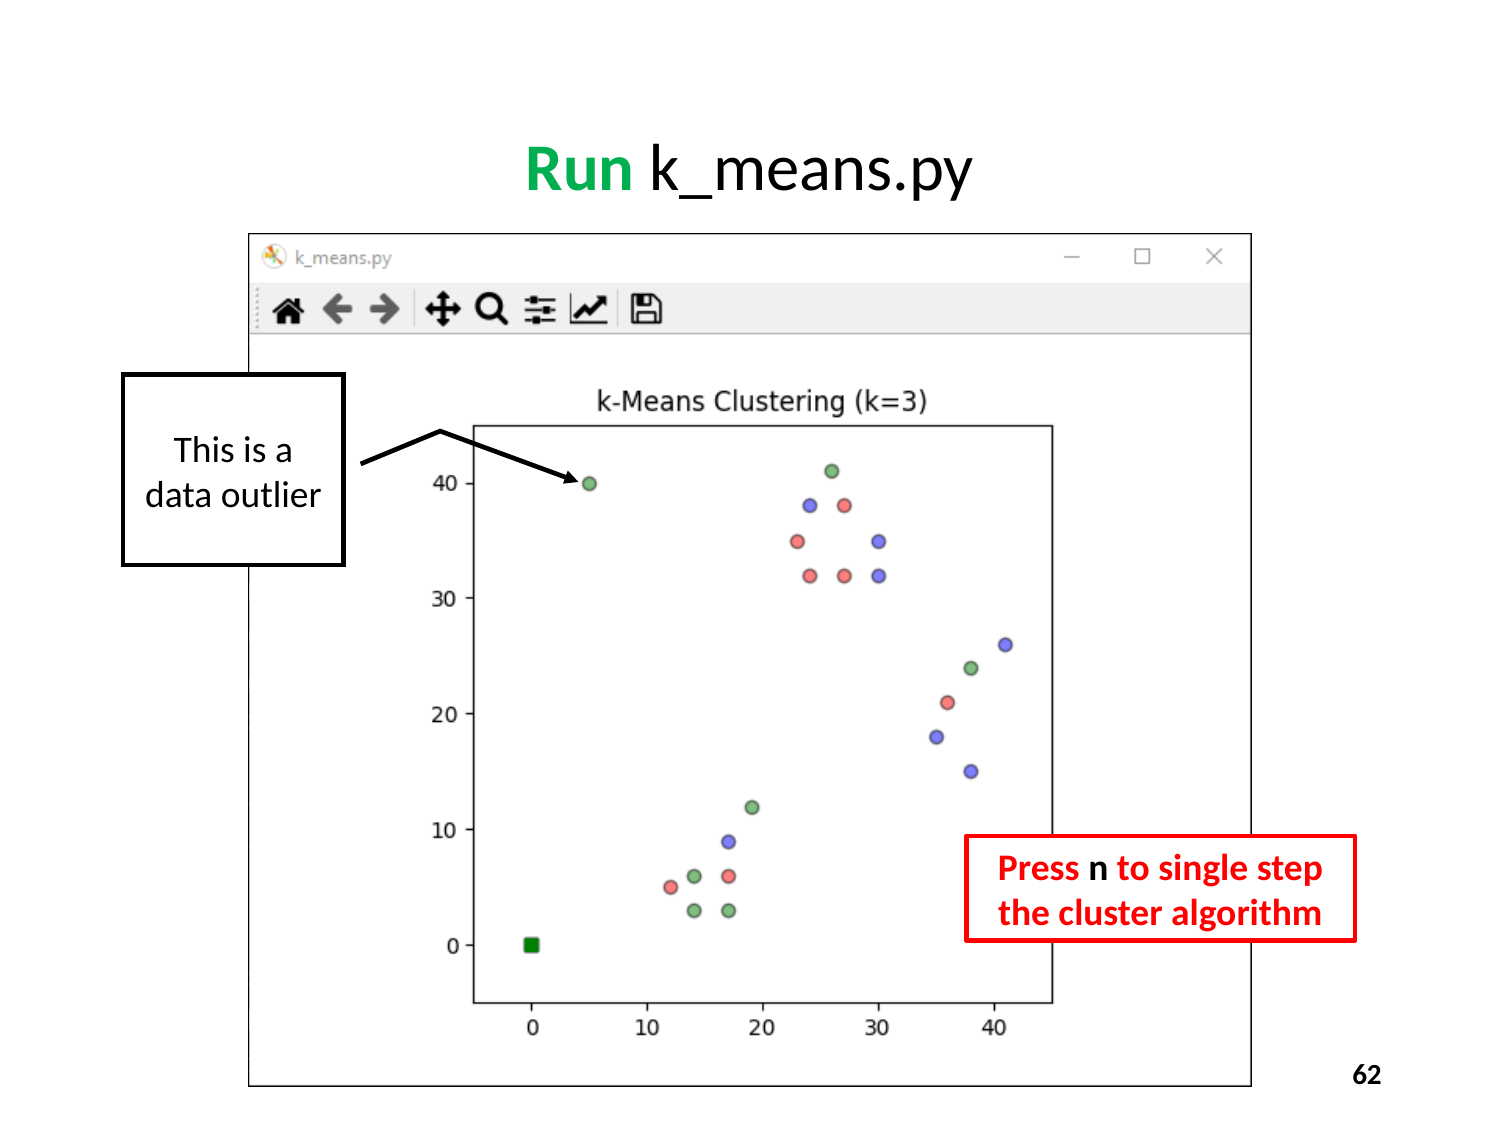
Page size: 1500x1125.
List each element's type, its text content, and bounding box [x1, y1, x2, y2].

slide_number 62 [1059, 1042, 1397, 1103]
title Run k_means.py [103, 59, 1397, 278]
text_box This is a data outlier [122, 373, 248, 566]
picture [248, 233, 1252, 1087]
text_box Press n to single step the cluster algorithm [1252, 835, 1355, 941]
